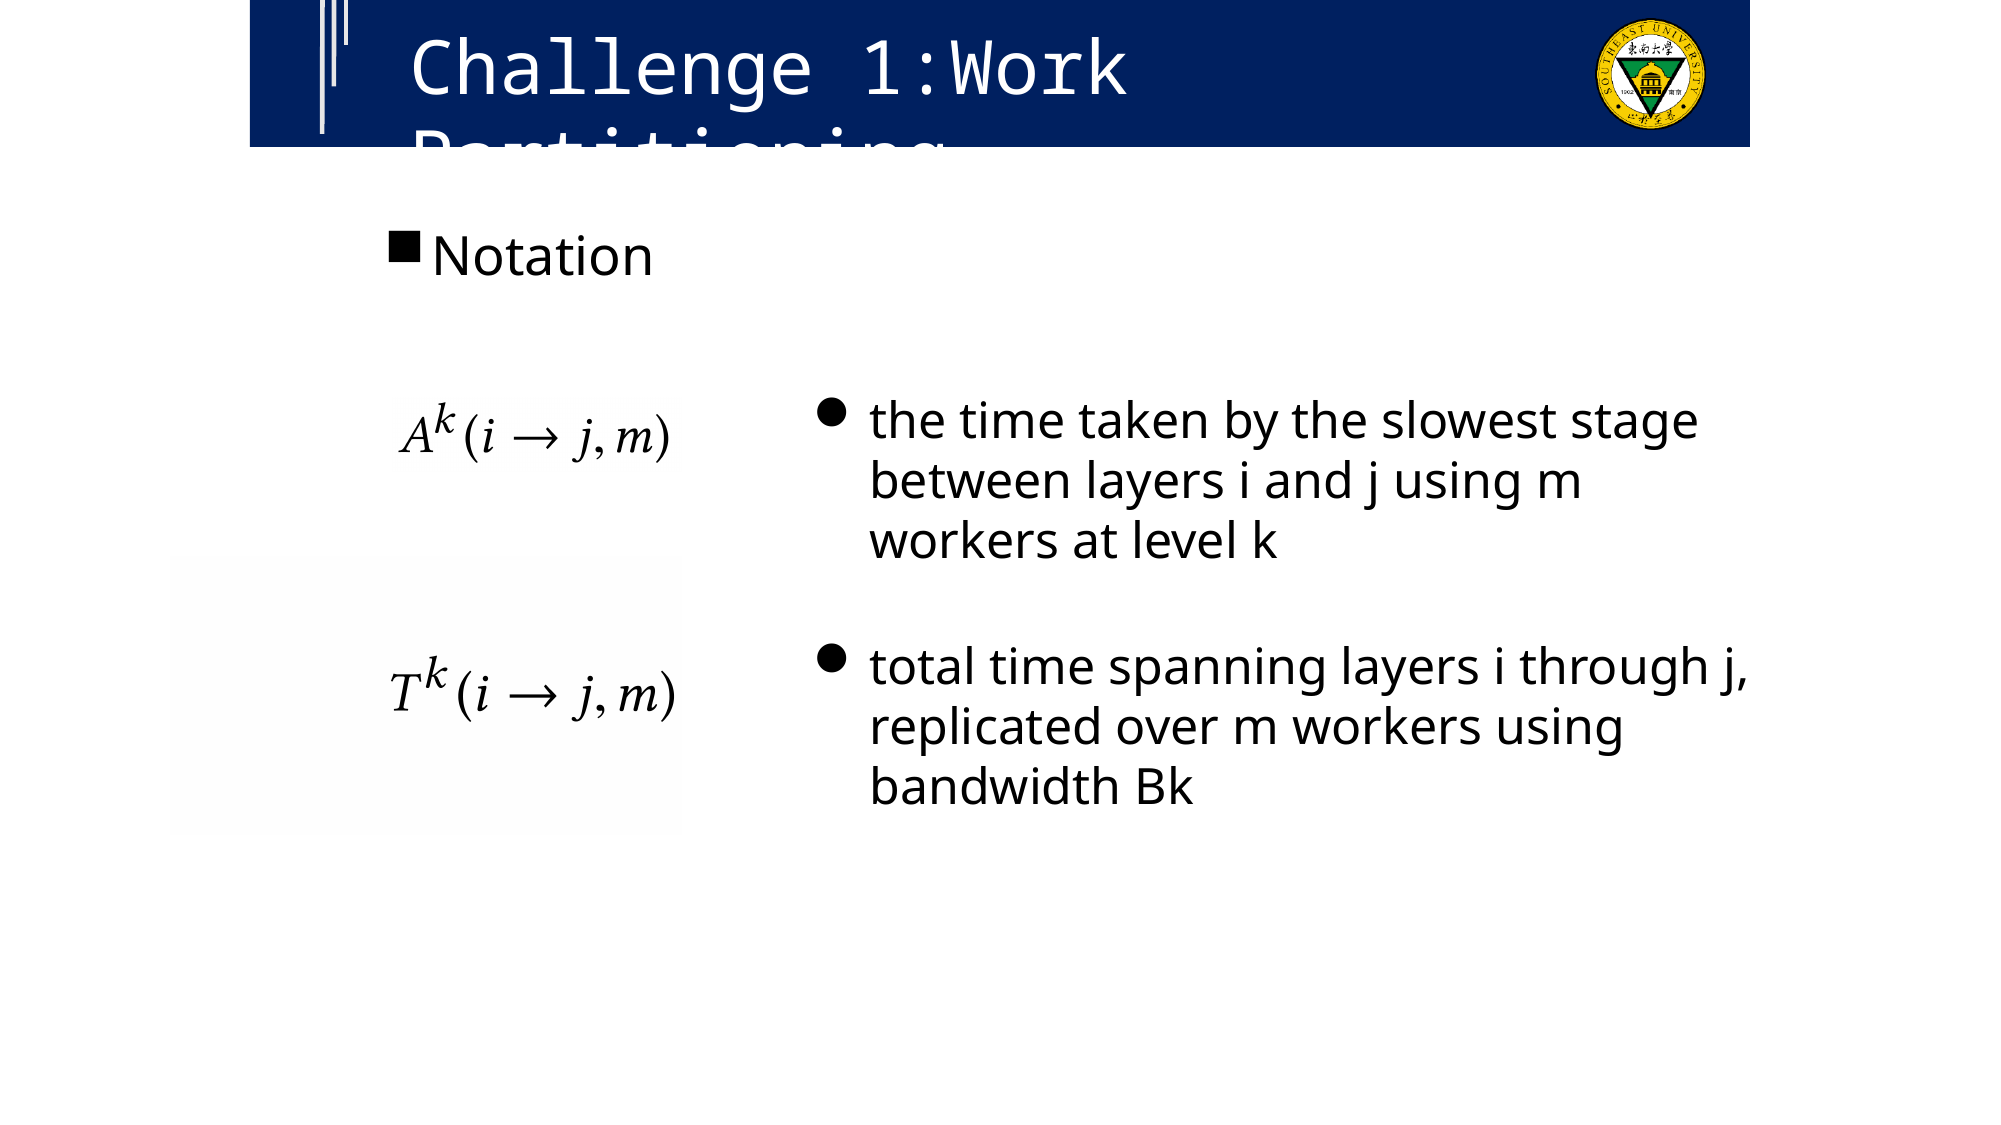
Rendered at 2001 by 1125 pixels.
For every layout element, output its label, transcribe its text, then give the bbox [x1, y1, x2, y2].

picture [391, 397, 682, 472]
picture [1595, 18, 1707, 130]
text_box the time taken by the slowest stage between layers i and j using m workers at level k [798, 381, 1799, 577]
text_box Notation [369, 213, 1554, 294]
text_box [249, 0, 1751, 148]
picture [170, 555, 682, 835]
text_box Challenge 1:Work Partitioning [394, 11, 1595, 287]
text_box total time spanning layers i through j, replicated over m workers using bandwidth Bk [798, 627, 1828, 822]
